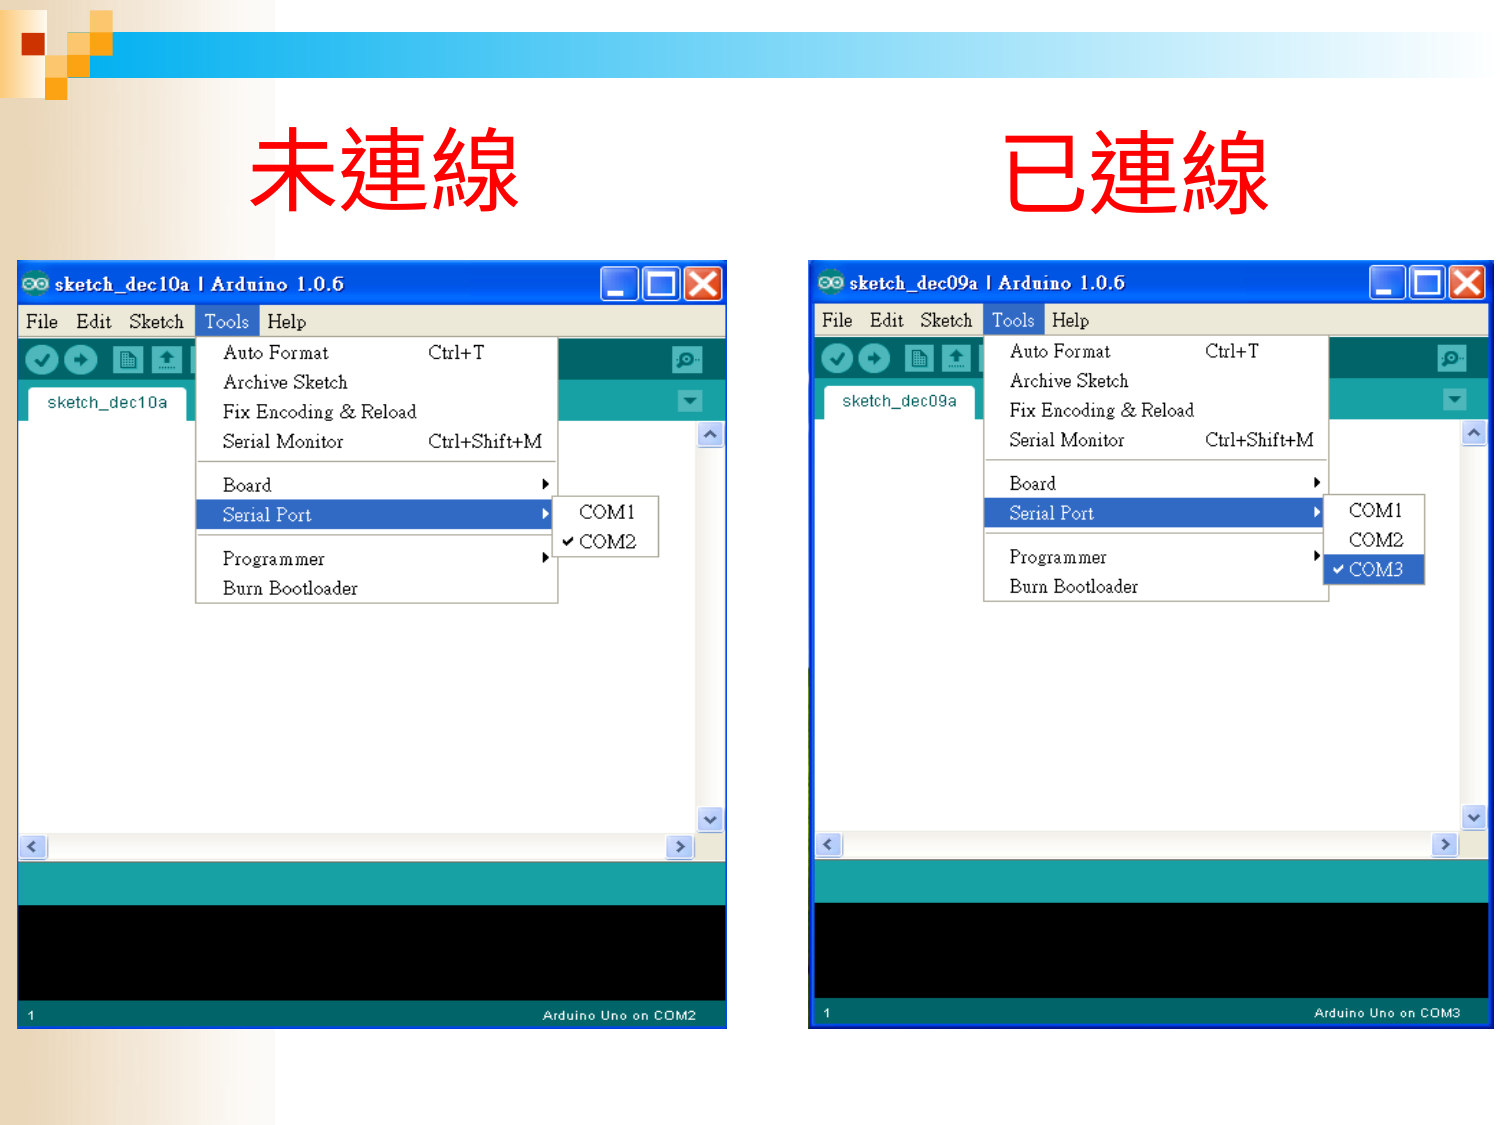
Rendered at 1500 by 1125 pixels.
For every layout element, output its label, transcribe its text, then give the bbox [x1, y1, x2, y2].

text_box 已連線 [982, 108, 1288, 233]
picture [808, 260, 1494, 1029]
picture [17, 260, 727, 1029]
text_box 未連線 [232, 105, 538, 231]
